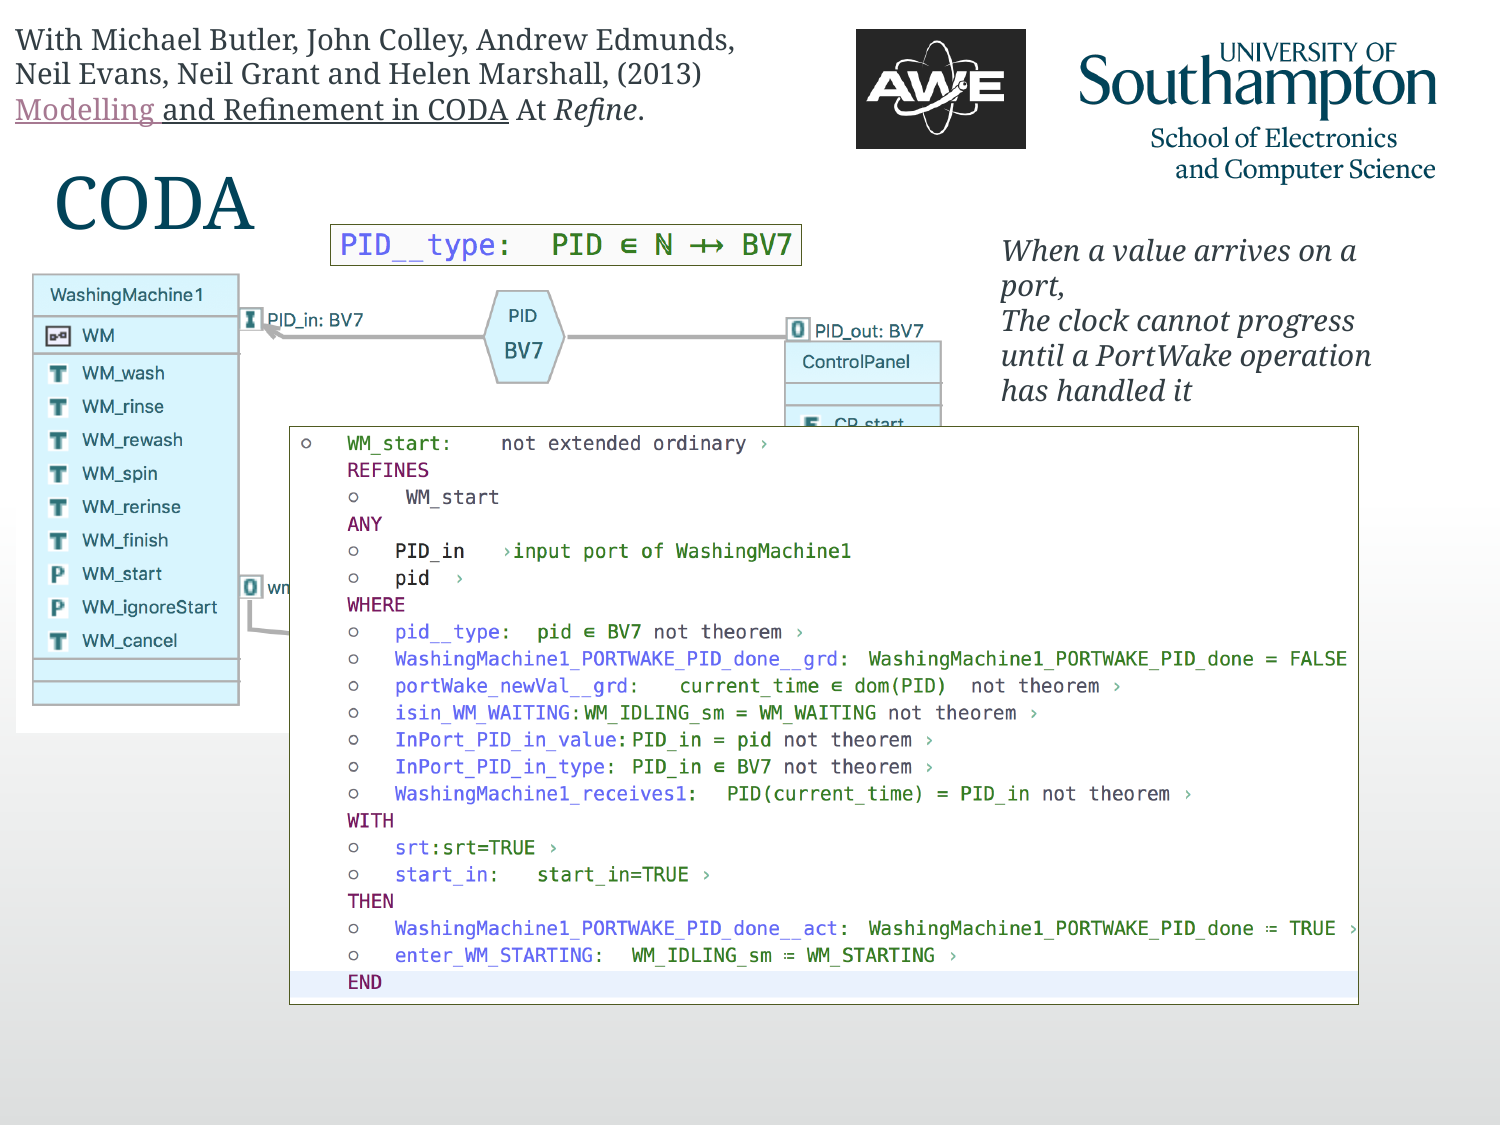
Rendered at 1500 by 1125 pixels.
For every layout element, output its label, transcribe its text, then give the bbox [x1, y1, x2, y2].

picture [1080, 71, 1102, 101]
picture [856, 29, 1027, 150]
picture [1080, 42, 1437, 148]
title CODA [52, 148, 1448, 256]
picture [1242, 42, 1251, 53]
text_box When a value arrives on a port, The clock cannot progress until a PortWake operation has handled it [985, 224, 1430, 415]
picture [16, 223, 1359, 1005]
text_box With Michael Butler, John Colley, Andrew Edmunds, Neil Evans, Neil Grant and Helen Marshall, (2013) Modelling and Refinement in CODA At Refine. [0, 13, 773, 138]
